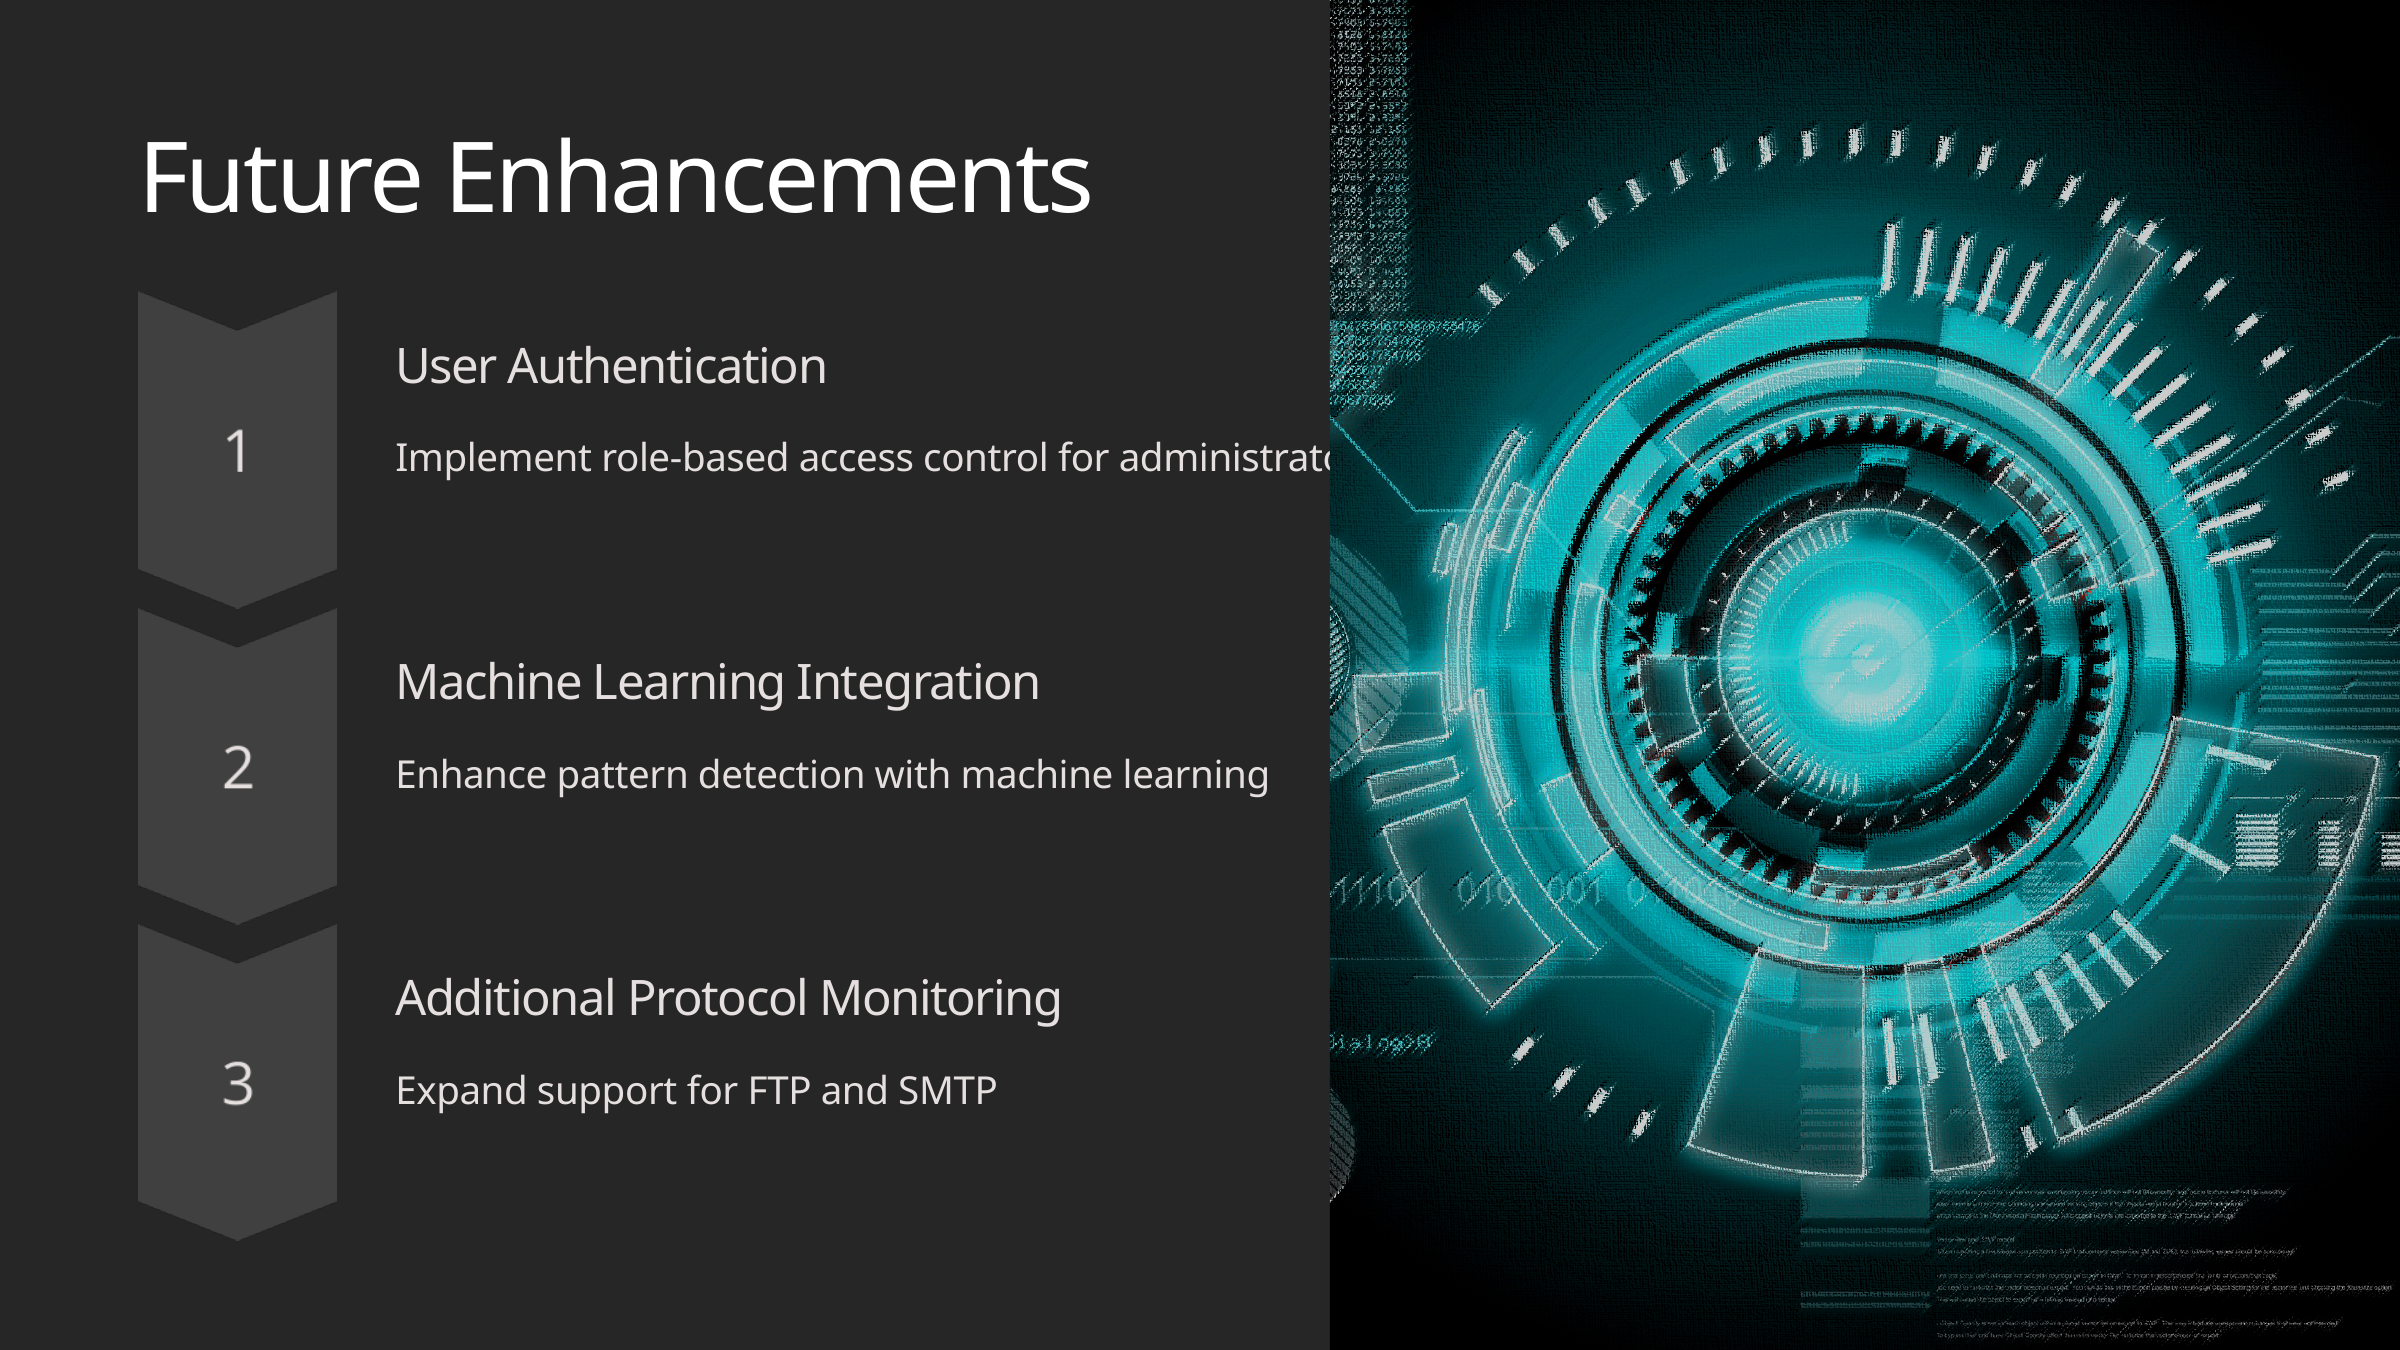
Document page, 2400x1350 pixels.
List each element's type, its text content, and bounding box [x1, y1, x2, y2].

text_box Enhance pattern detection with machine learning [395, 733, 1329, 797]
picture [1329, 0, 2400, 1350]
picture [138, 291, 337, 1241]
text_box Additional Protocol Monitoring [395, 964, 1241, 1026]
text_box Expand support for FTP and SMTP [395, 1049, 1329, 1113]
text_box Machine Learning Integration [395, 647, 1185, 710]
text_box User Authentication [395, 331, 931, 394]
text_box Future Enhancements [138, 109, 1210, 233]
text_box Implement role-based access control for administrators [395, 416, 1329, 481]
